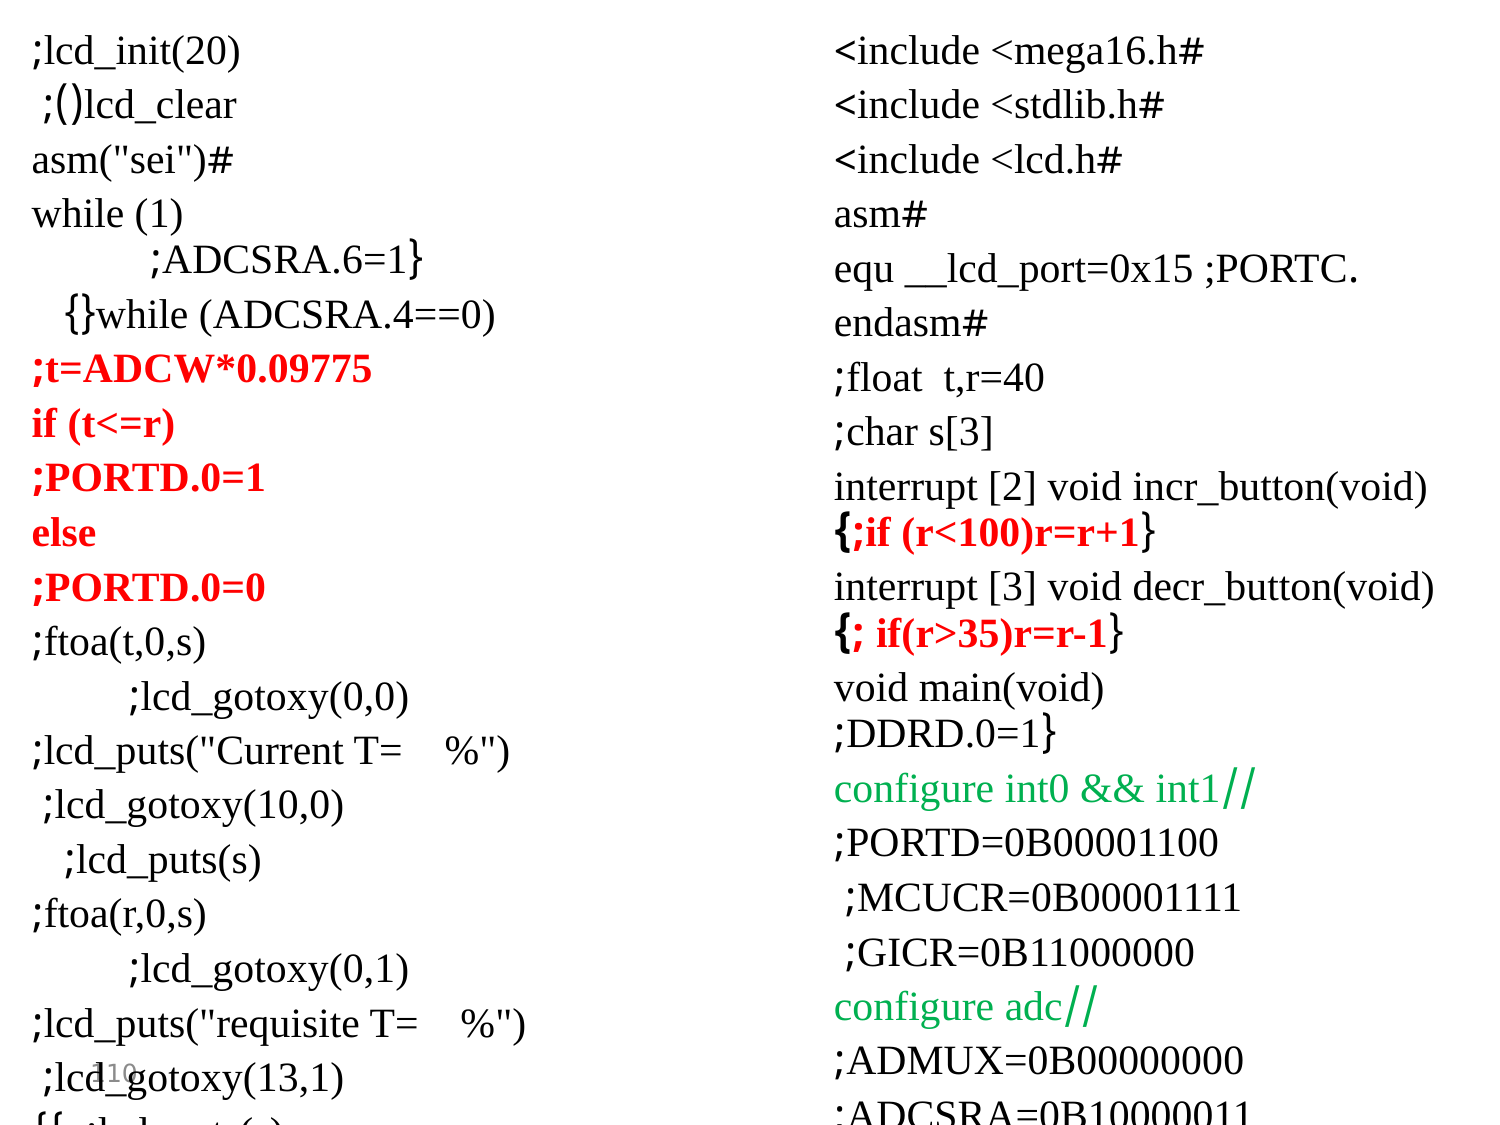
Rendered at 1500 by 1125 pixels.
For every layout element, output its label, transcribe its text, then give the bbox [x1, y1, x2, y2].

slide_number 110 [75, 1042, 425, 1103]
table_header #include <mega16.h> #include <stdlib.h> #include <lcd.h> #asm .equ __lcd_port=0x15 ;PORTC #endasm float t,r=40; char s[3]; interrupt [2] void incr_button(void) {if (r<100)r=r+1;} interrupt [3] void decr_button(void) {if(r>35)r=r-1 ;} void main(void) {DDRD.0=1; //configure int0 && int1 PORTD=0B00001100; MCUCR=0B00001111; GICR=0B11000000; //configure adc ADMUX=0B00000000; ADCSRA=0B10000011; [819, 19, 1500, 1125]
table_header lcd_init(20); lcd_clear(); #asm("sei") while (1) {ADCSRA.6=1; while (ADCSRA.4==0){} t=ADCW*0.09775; if (t<=r) PORTD.0=1; else PORTD.0=0; ftoa(t,0,s); lcd_gotoxy(0,0); lcd_puts("Current T= %"); lcd_gotoxy(10,0); lcd_puts(s); ftoa(r,0,s); lcd_gotoxy(0,1); lcd_puts("requisite T= %"); lcd_gotoxy(13,1); lcd_puts(s); }} [17, 19, 819, 1125]
